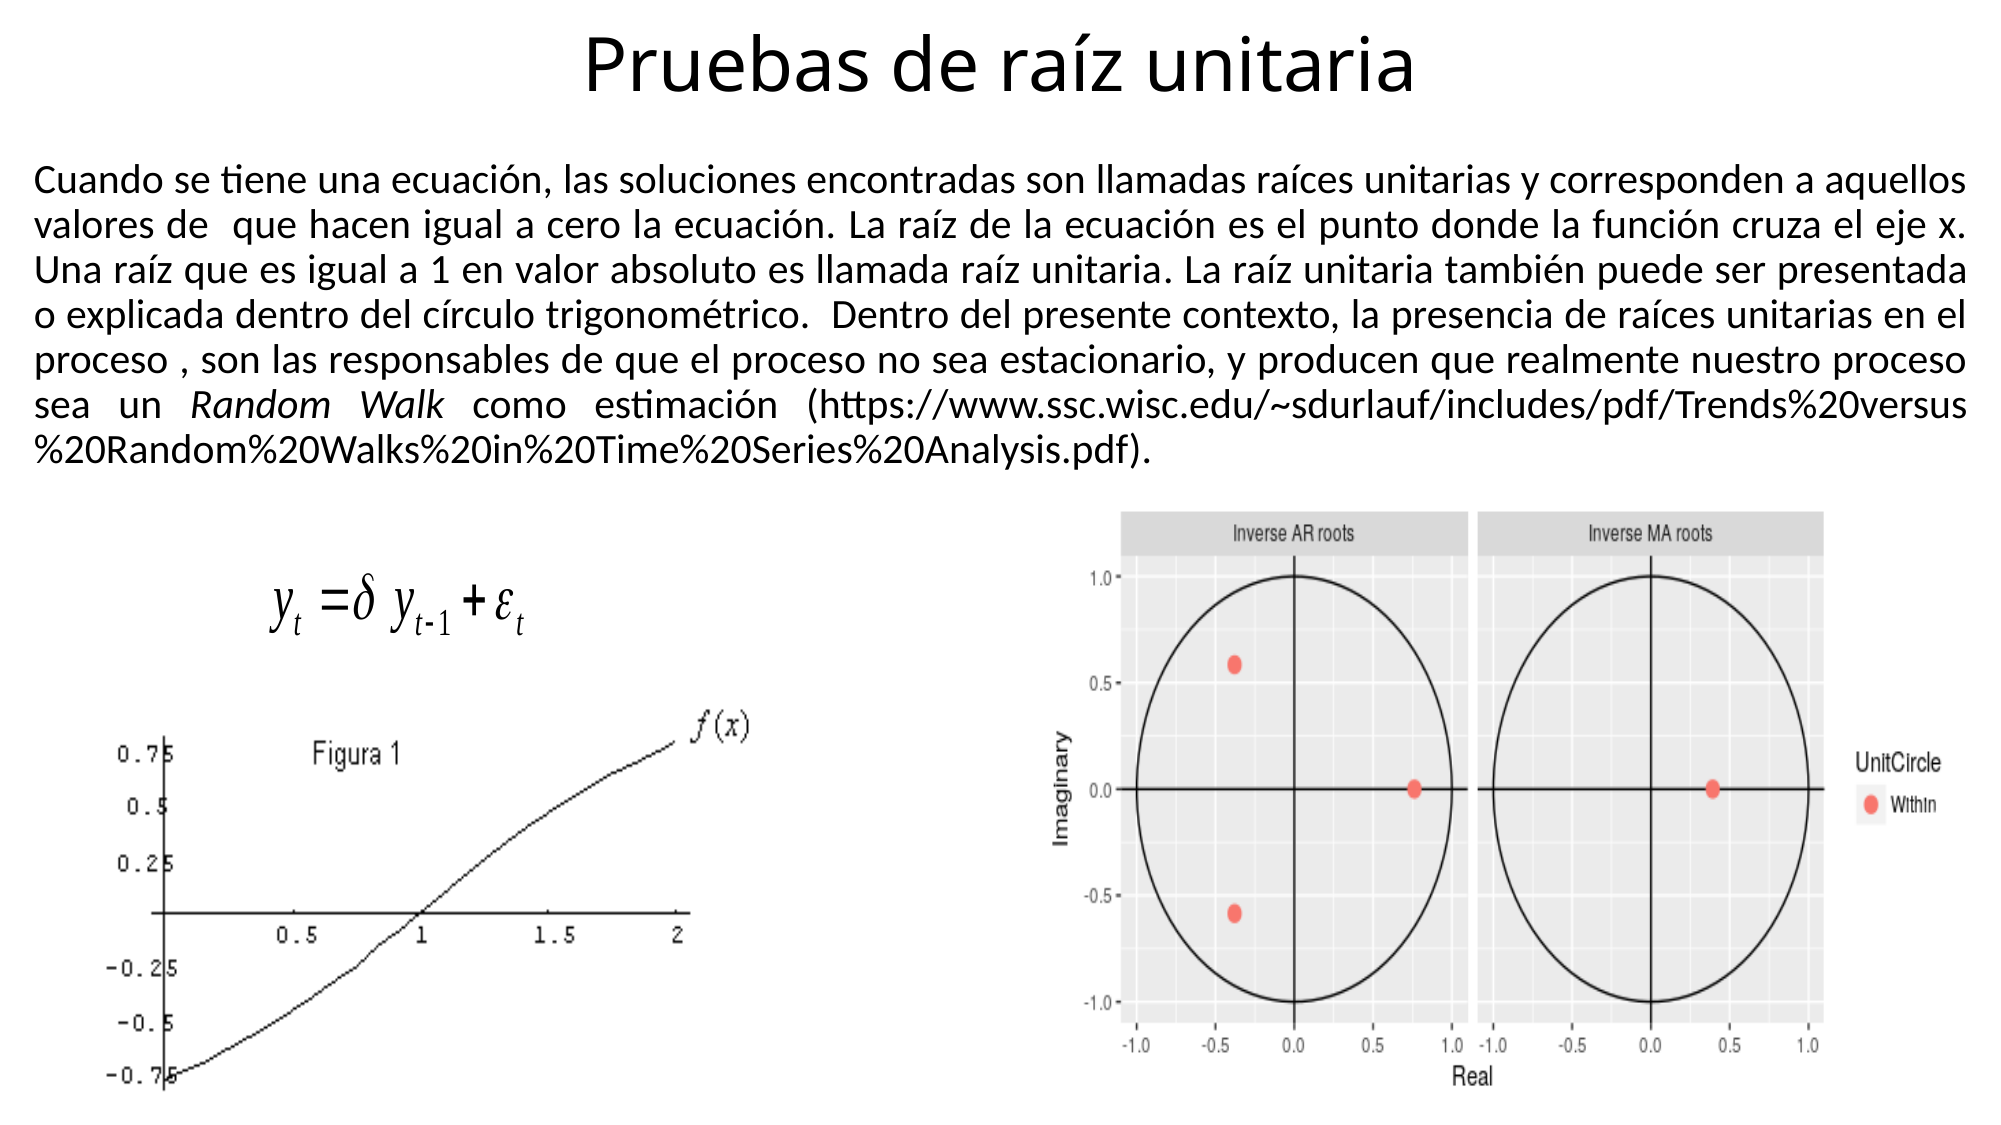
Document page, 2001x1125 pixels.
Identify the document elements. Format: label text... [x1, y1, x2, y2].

picture [1043, 497, 1962, 1112]
text_box Pruebas de raíz unitaria [0, 5, 2000, 129]
picture [18, 692, 778, 1112]
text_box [262, 554, 534, 658]
